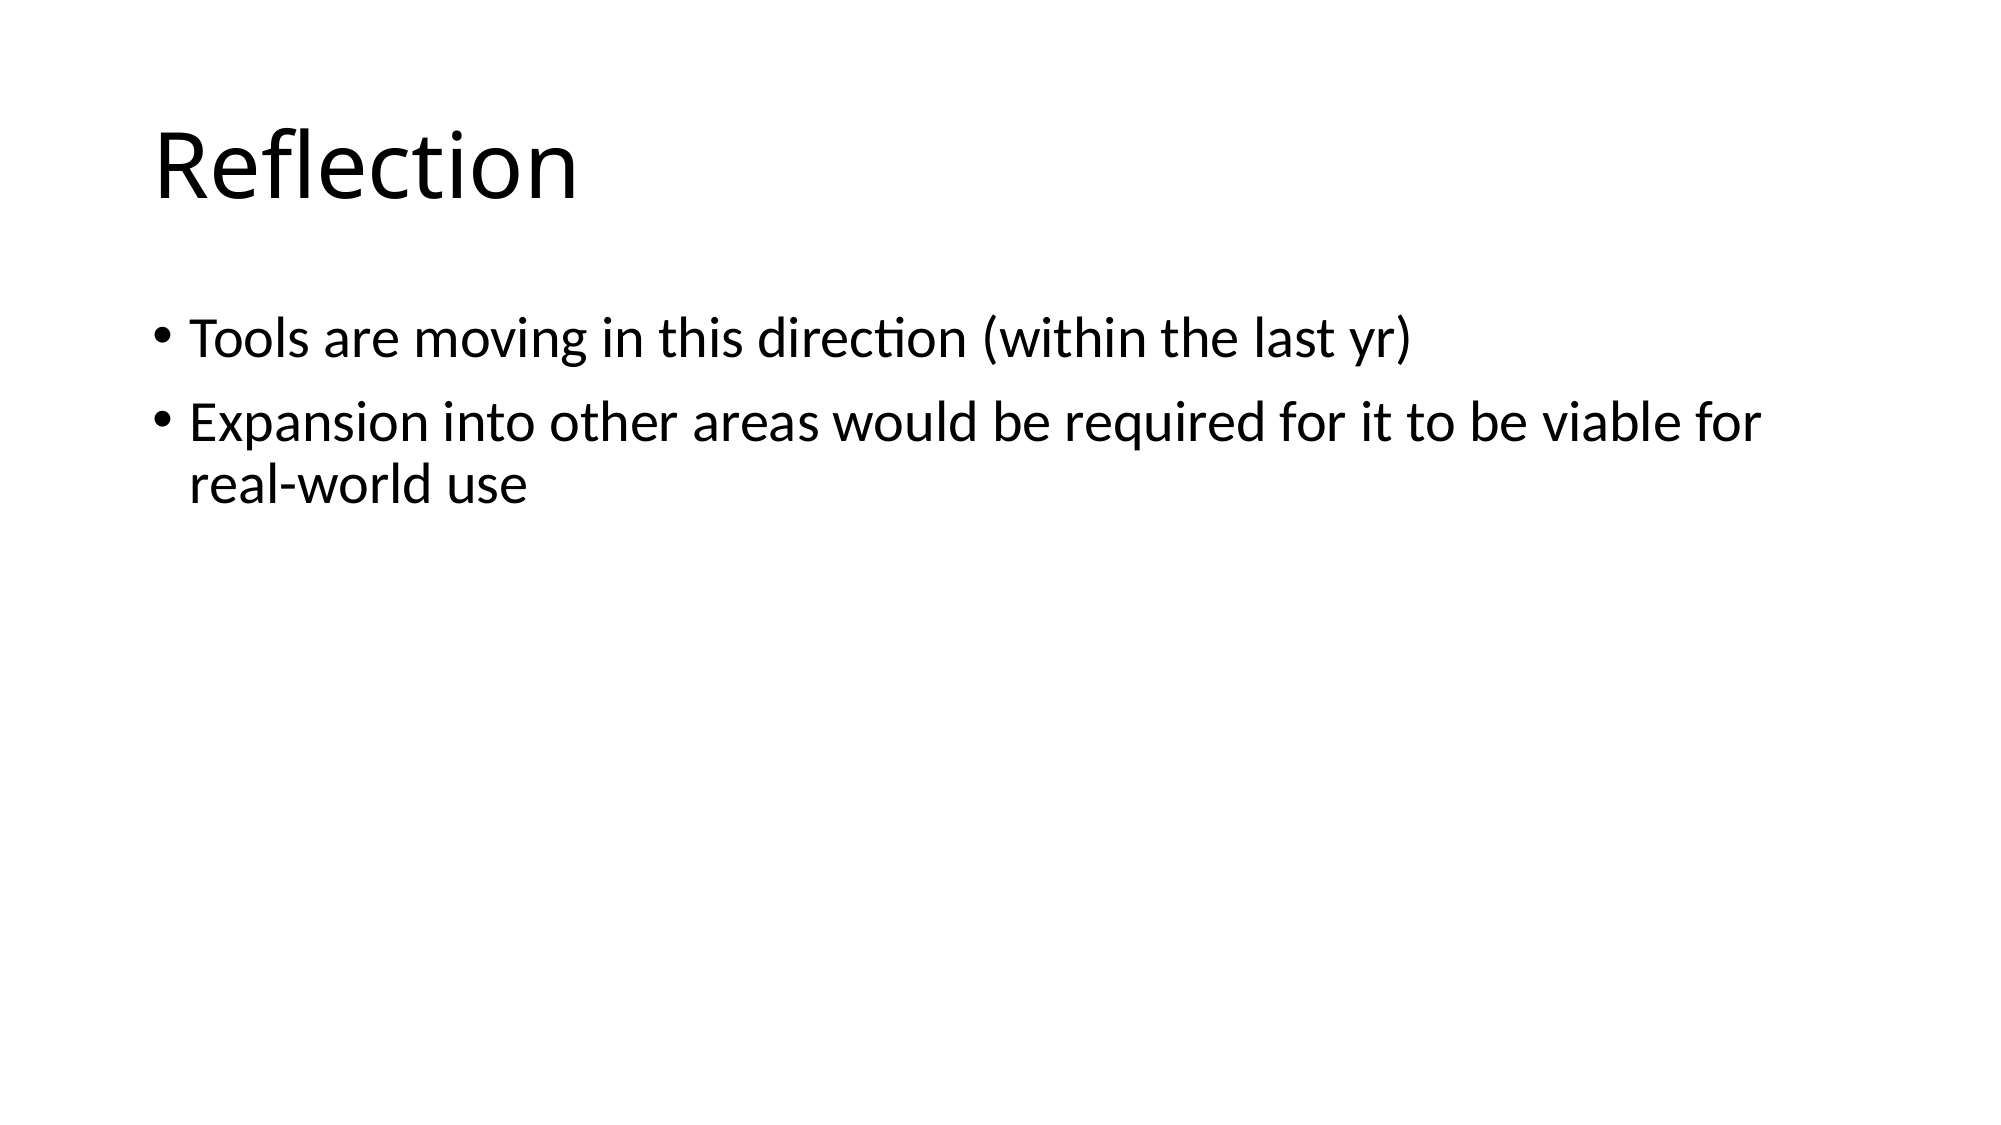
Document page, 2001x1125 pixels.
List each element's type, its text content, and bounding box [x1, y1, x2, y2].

title Reflection [137, 59, 1863, 278]
list Tools are moving in this direction (within the last yr) Expansion into other areas would be required for it to be viable for real-world use [137, 299, 1863, 1014]
